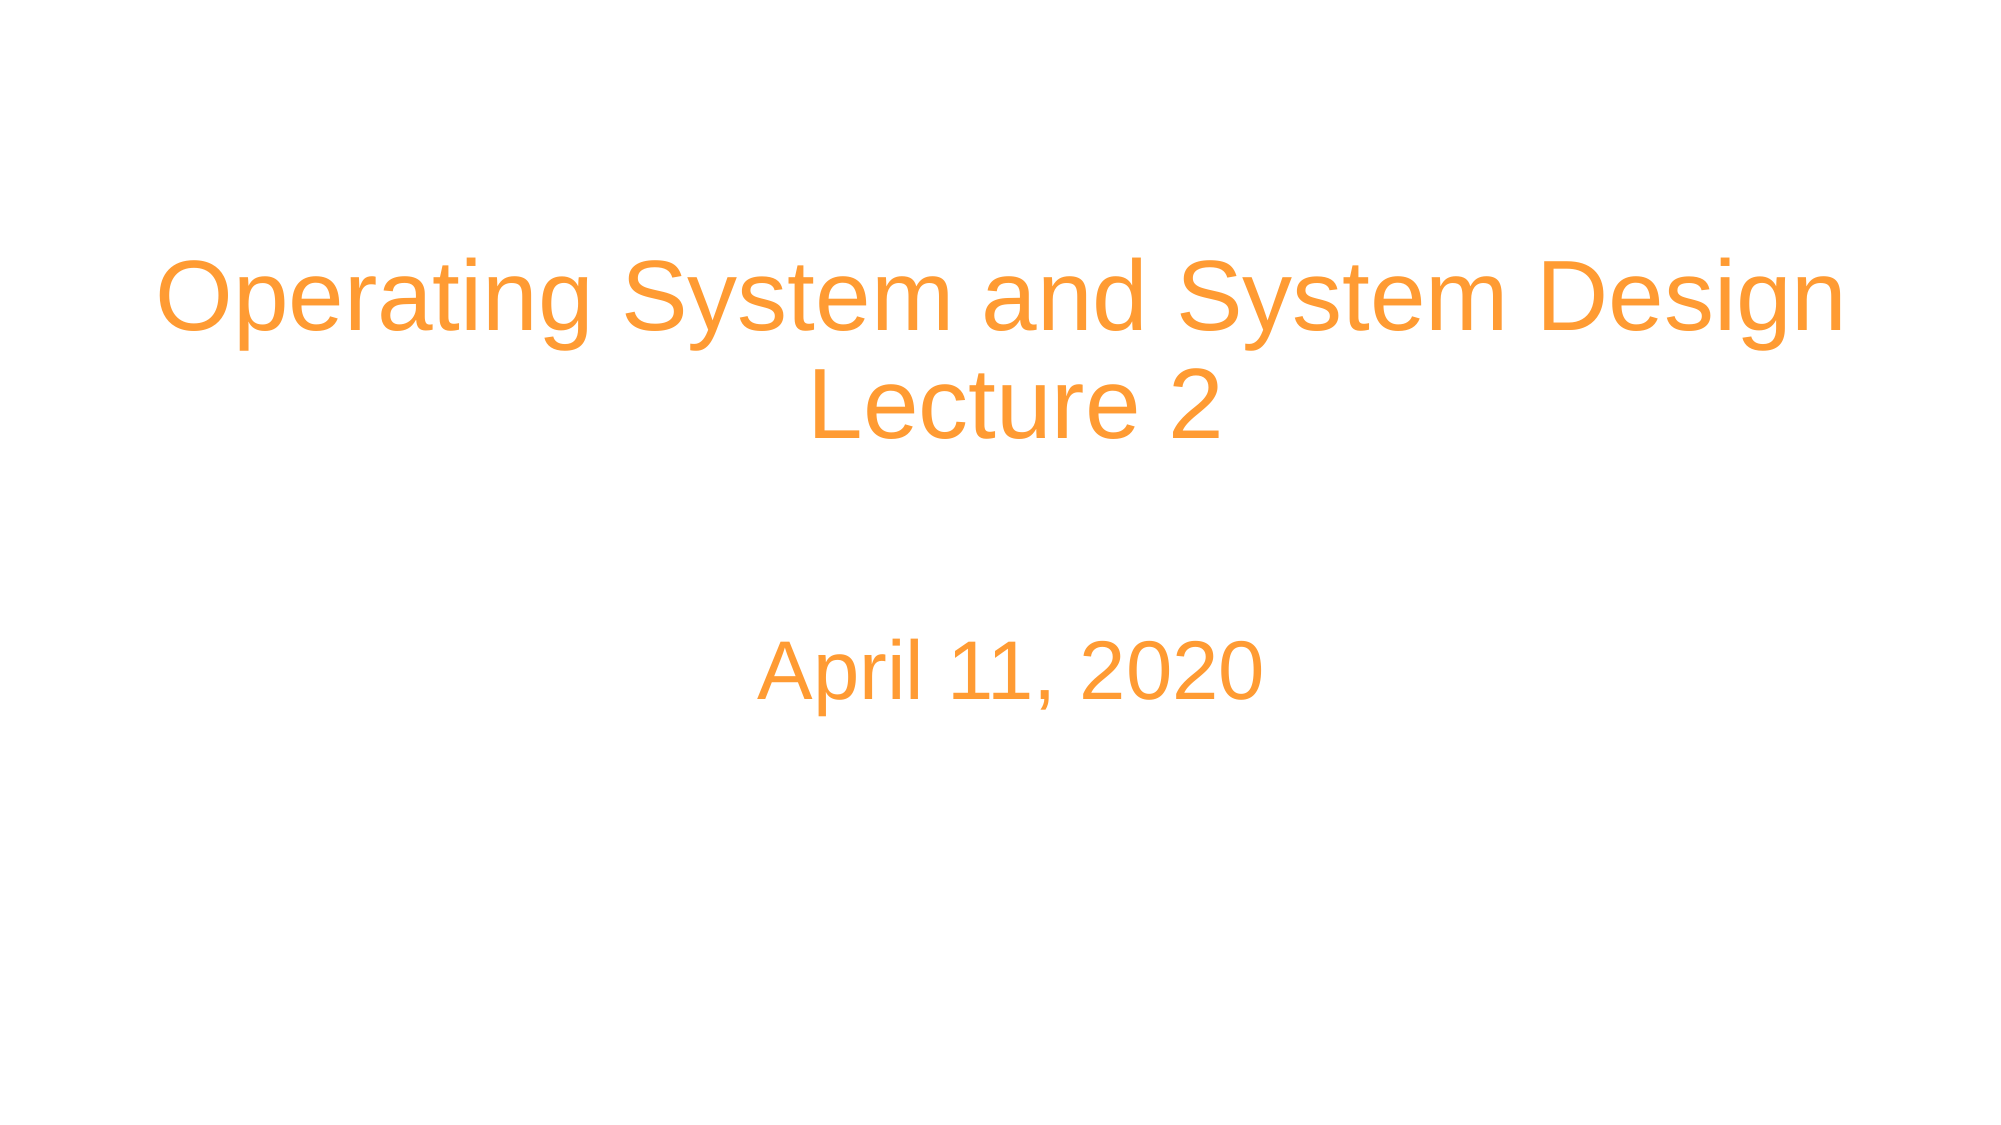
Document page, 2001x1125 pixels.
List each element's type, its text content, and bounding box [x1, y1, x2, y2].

text_box April 11, 2020 [121, 494, 1902, 726]
title Operating System and System Design Lecture 2 [112, 146, 1892, 468]
